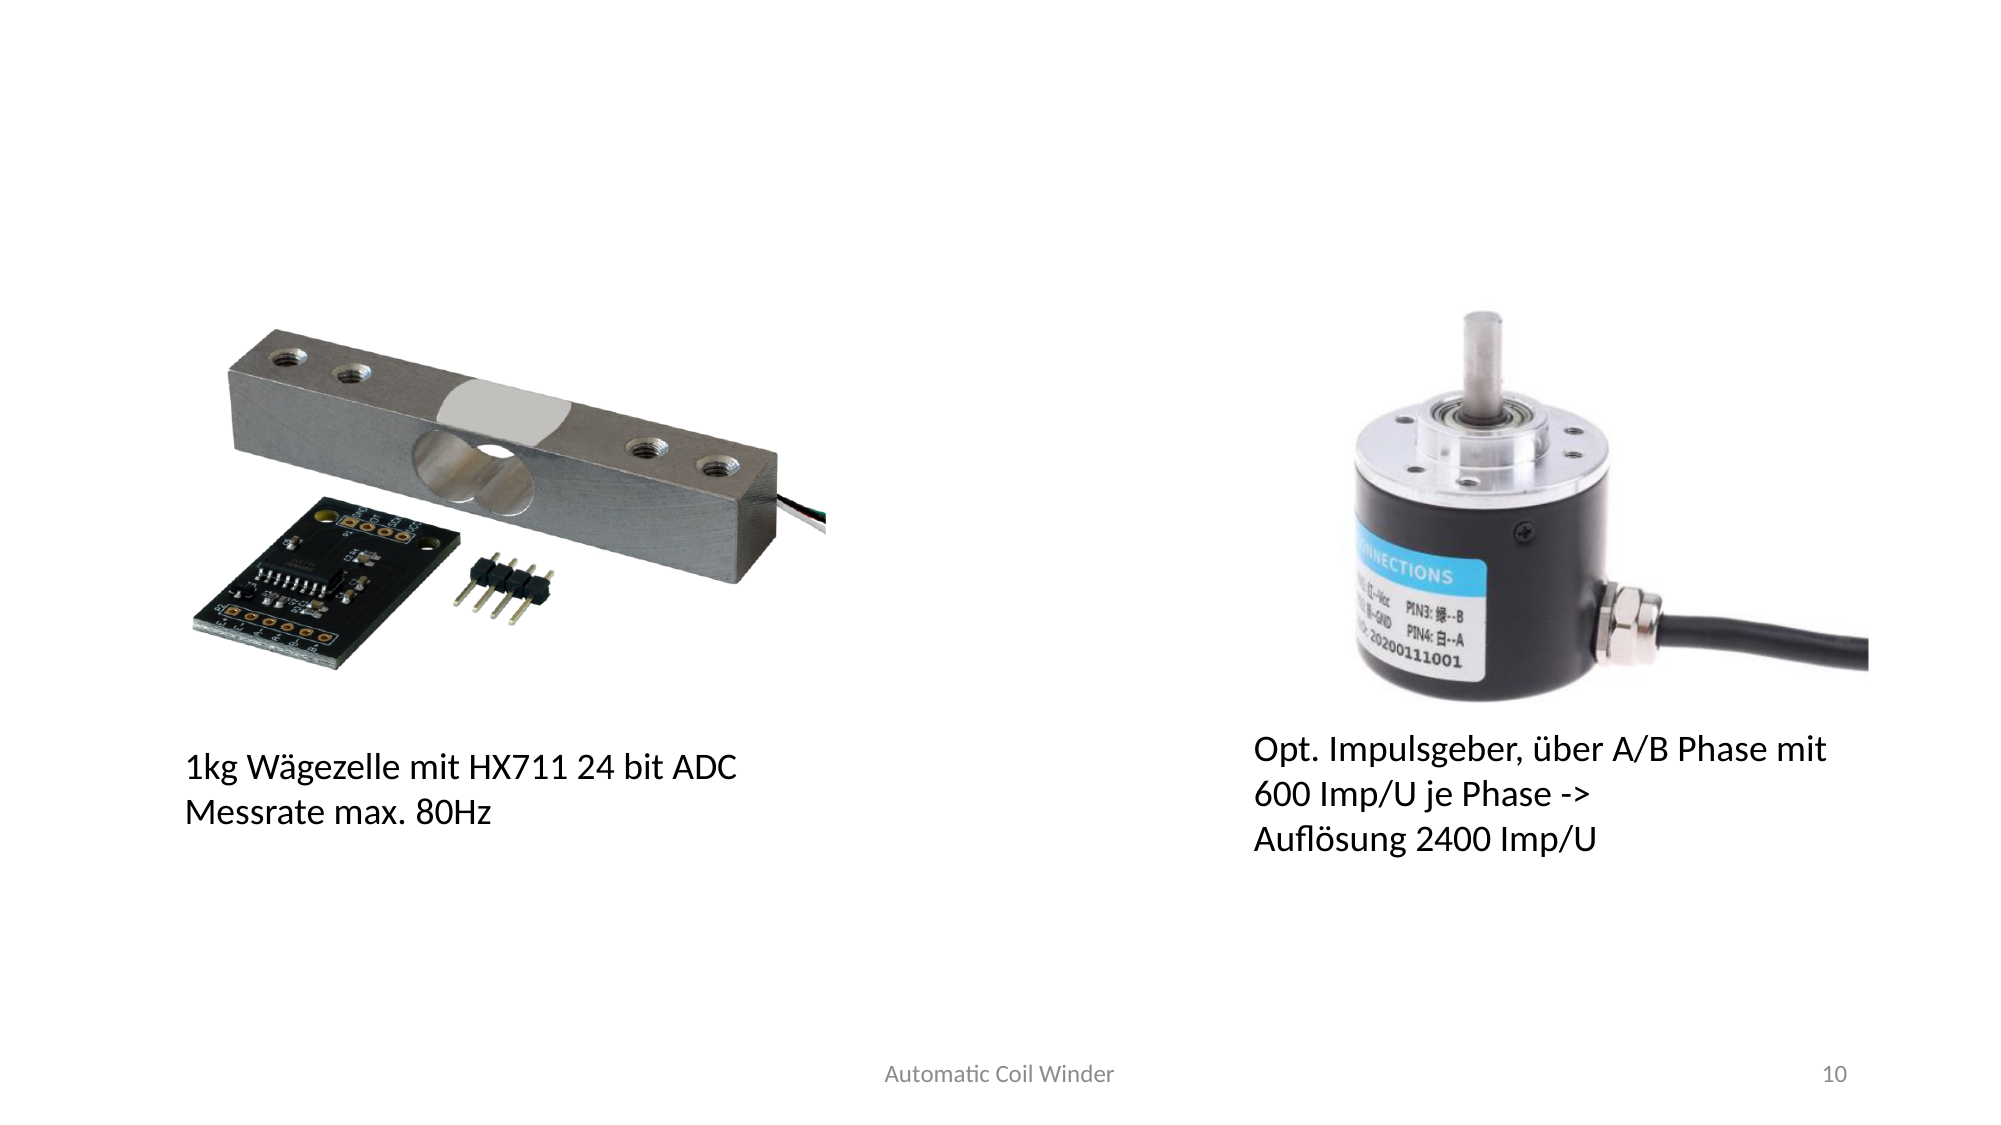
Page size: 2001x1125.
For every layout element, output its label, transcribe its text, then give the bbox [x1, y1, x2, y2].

slide_number 10 [1412, 1042, 1863, 1103]
text_box Opt. Impulsgeber, über A/B Phase mit 600 Imp/U je Phase -> Auflösung 2400 Imp/U [1239, 760, 1851, 867]
picture [169, 307, 835, 730]
footer Automatic Coil Winder [662, 1042, 1338, 1103]
text_box 1kg Wägezelle mit HX711 24 bit ADC Messrate max. 80Hz [169, 734, 782, 840]
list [1139, 277, 1951, 760]
